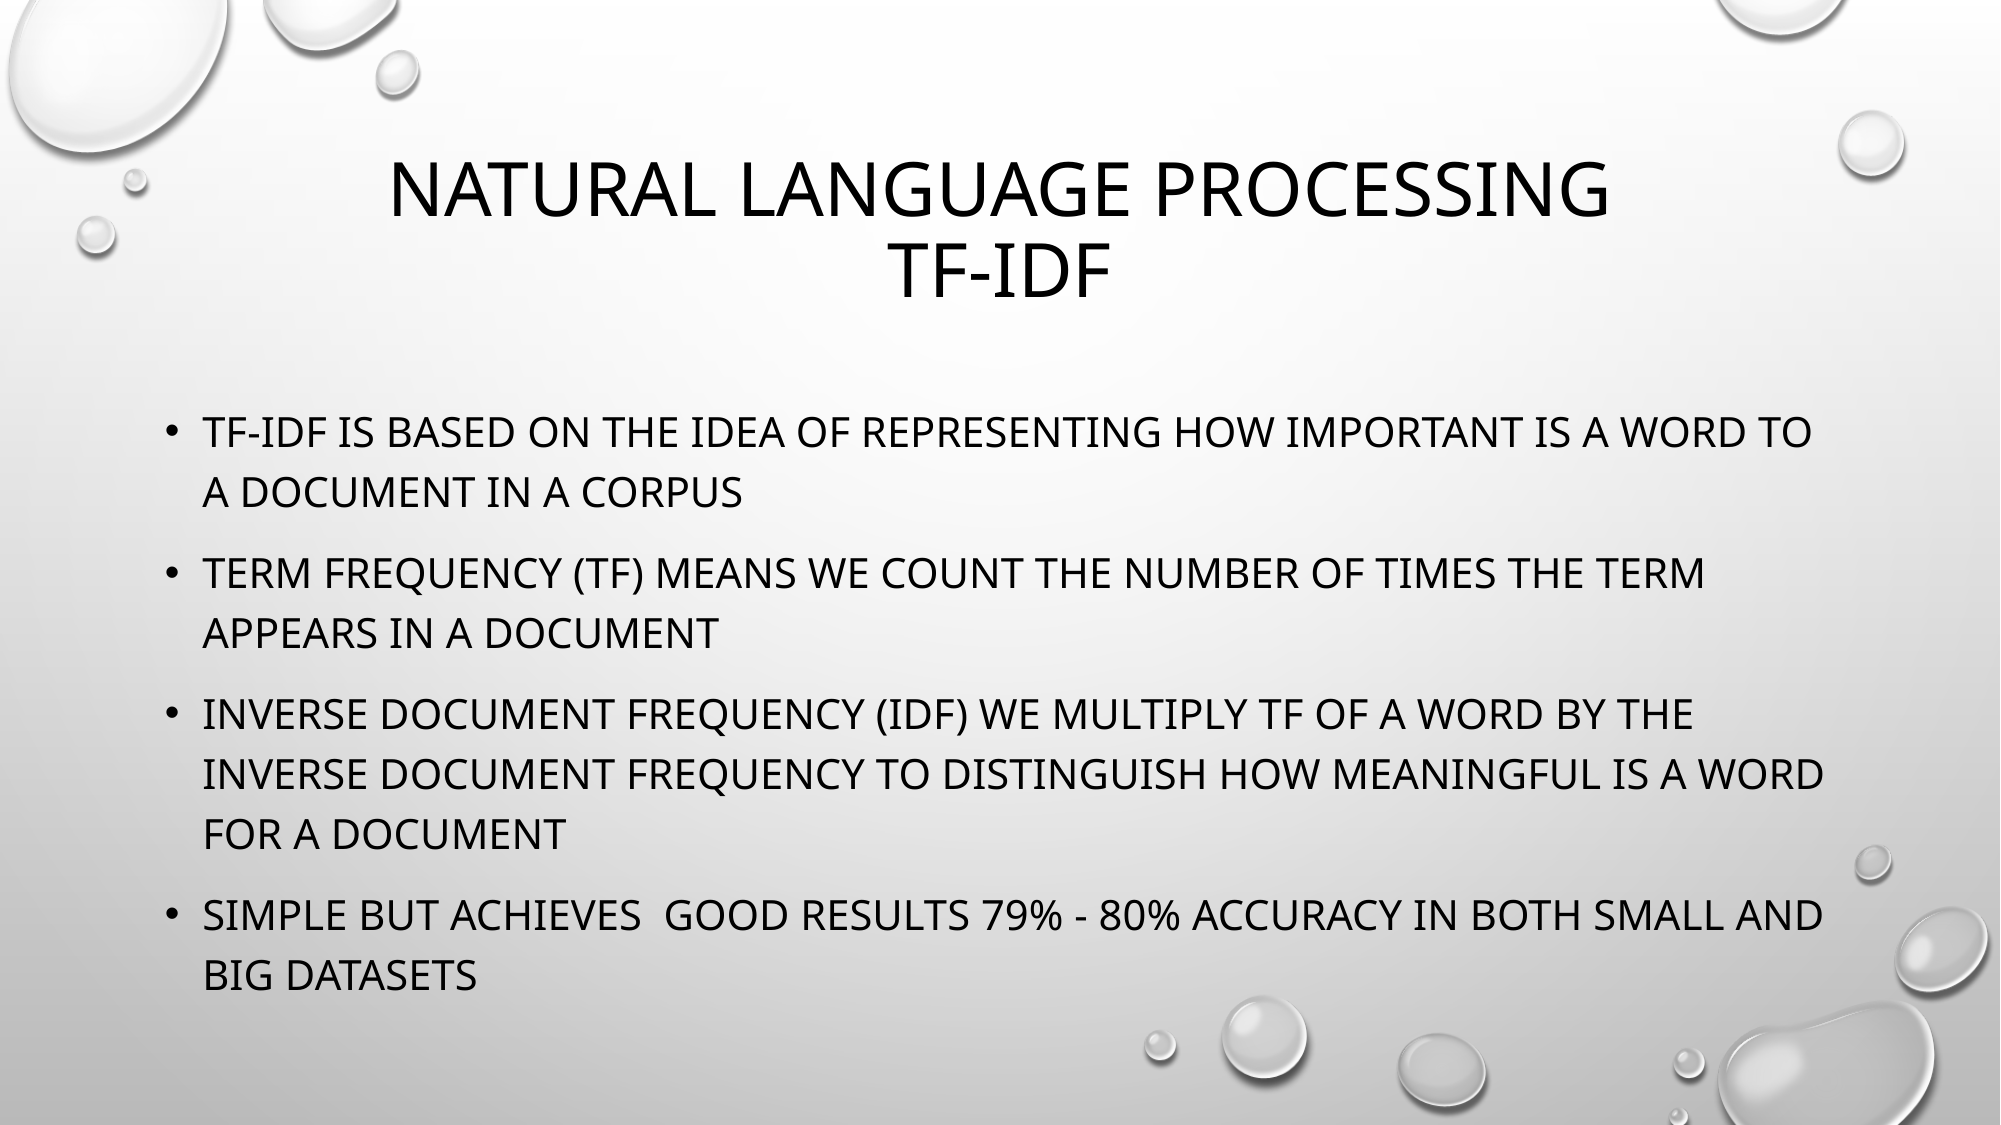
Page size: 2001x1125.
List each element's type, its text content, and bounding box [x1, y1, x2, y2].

list Tf-idf is based on the idea of representing how important is a word to a document in a corpus Term frequency (tf) means we count the number of times the term appears in a document Inverse document frequency (idf) we multiply tf of a word by the inverse document frequency to distinguish how meaningful is a word for a document Simple but achieves good results 79% - 80% accuracy in both small and big datasets [149, 388, 1850, 950]
title Natural language processing tf-idf [149, 101, 1851, 364]
picture [0, 0, 2000, 1125]
